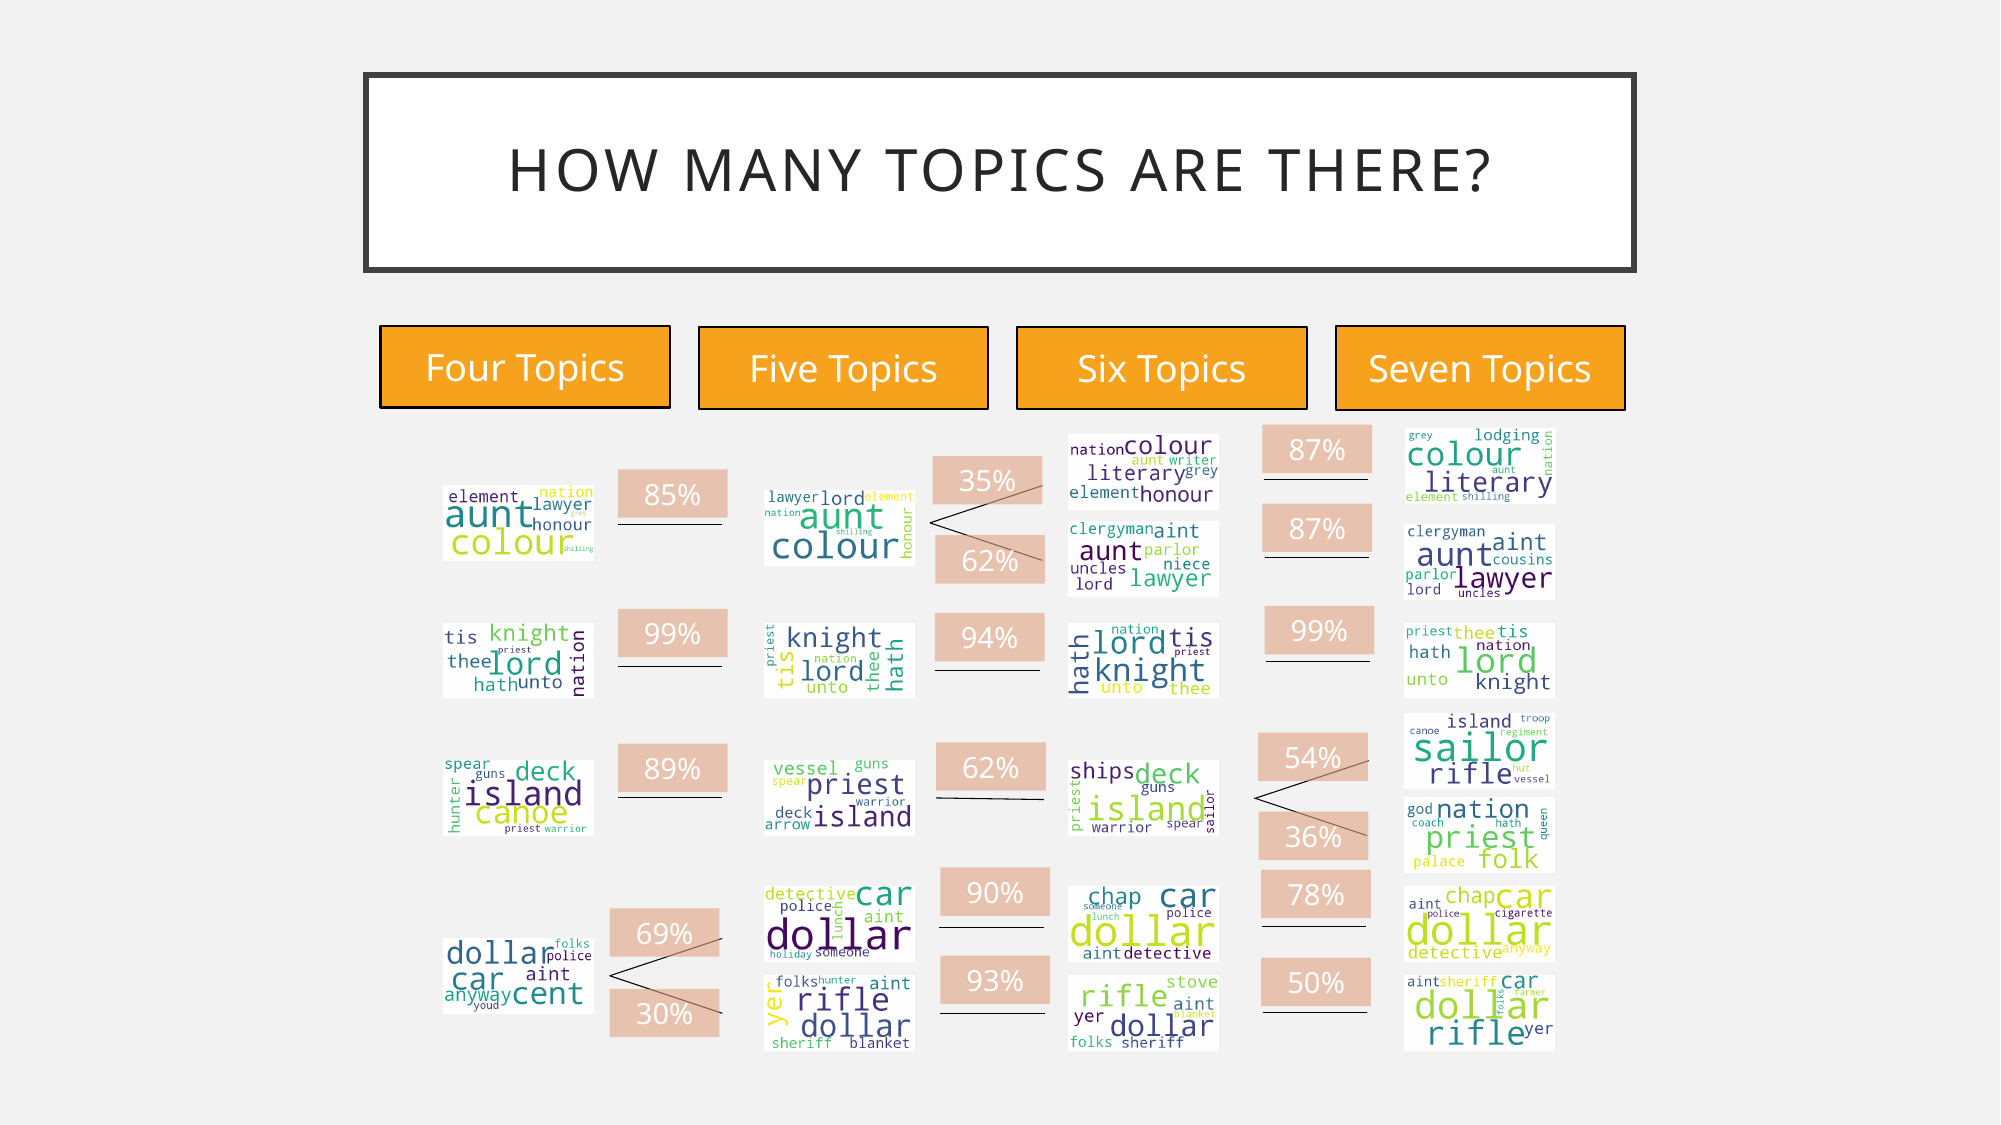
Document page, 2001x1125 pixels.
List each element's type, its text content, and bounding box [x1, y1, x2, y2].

picture [1068, 521, 1219, 597]
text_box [1254, 797, 1367, 836]
picture [764, 975, 915, 1051]
text_box 99% [1264, 605, 1375, 655]
text_box Seven Topics [1335, 325, 1626, 411]
text_box 62% [935, 741, 1047, 792]
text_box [609, 975, 723, 1014]
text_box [929, 522, 1043, 561]
picture [1404, 797, 1555, 873]
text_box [929, 485, 1043, 522]
picture [764, 760, 915, 836]
picture [443, 485, 594, 561]
text_box 87% [1261, 503, 1373, 553]
picture [1404, 975, 1555, 1051]
text_box 54% [1257, 732, 1369, 760]
text_box 78% [1260, 868, 1372, 919]
text_box 93% [939, 955, 1051, 1005]
picture [443, 622, 594, 699]
picture [1068, 434, 1219, 510]
text_box 87% [1261, 424, 1373, 474]
picture [1404, 524, 1555, 600]
picture [1404, 622, 1555, 699]
text_box 62% [934, 534, 1046, 585]
text_box 36% [1258, 811, 1369, 861]
text_box Five Topics [698, 326, 989, 410]
picture [1405, 428, 1556, 504]
picture [443, 760, 594, 836]
text_box 85% [617, 468, 729, 519]
text_box 89% [617, 743, 729, 793]
text_box Six Topics [1016, 326, 1308, 410]
text_box 50% [1260, 957, 1372, 1007]
picture [764, 886, 915, 962]
text_box Four Topics [379, 325, 671, 409]
picture [764, 490, 915, 566]
text_box 90% [939, 866, 1051, 917]
picture [1068, 760, 1219, 836]
text_box 69% [609, 907, 721, 938]
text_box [609, 938, 723, 975]
picture [1068, 622, 1219, 699]
text_box 35% [932, 455, 1043, 485]
text_box 94% [934, 612, 1046, 662]
title How many topics are there? [363, 72, 1637, 273]
picture [443, 938, 594, 1014]
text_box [1256, 760, 1369, 798]
picture [1404, 713, 1555, 789]
picture [1404, 886, 1555, 962]
picture [1068, 886, 1219, 962]
text_box 99% [617, 608, 729, 658]
text_box 30% [609, 1014, 721, 1038]
picture [764, 622, 915, 699]
picture [1068, 975, 1219, 1051]
